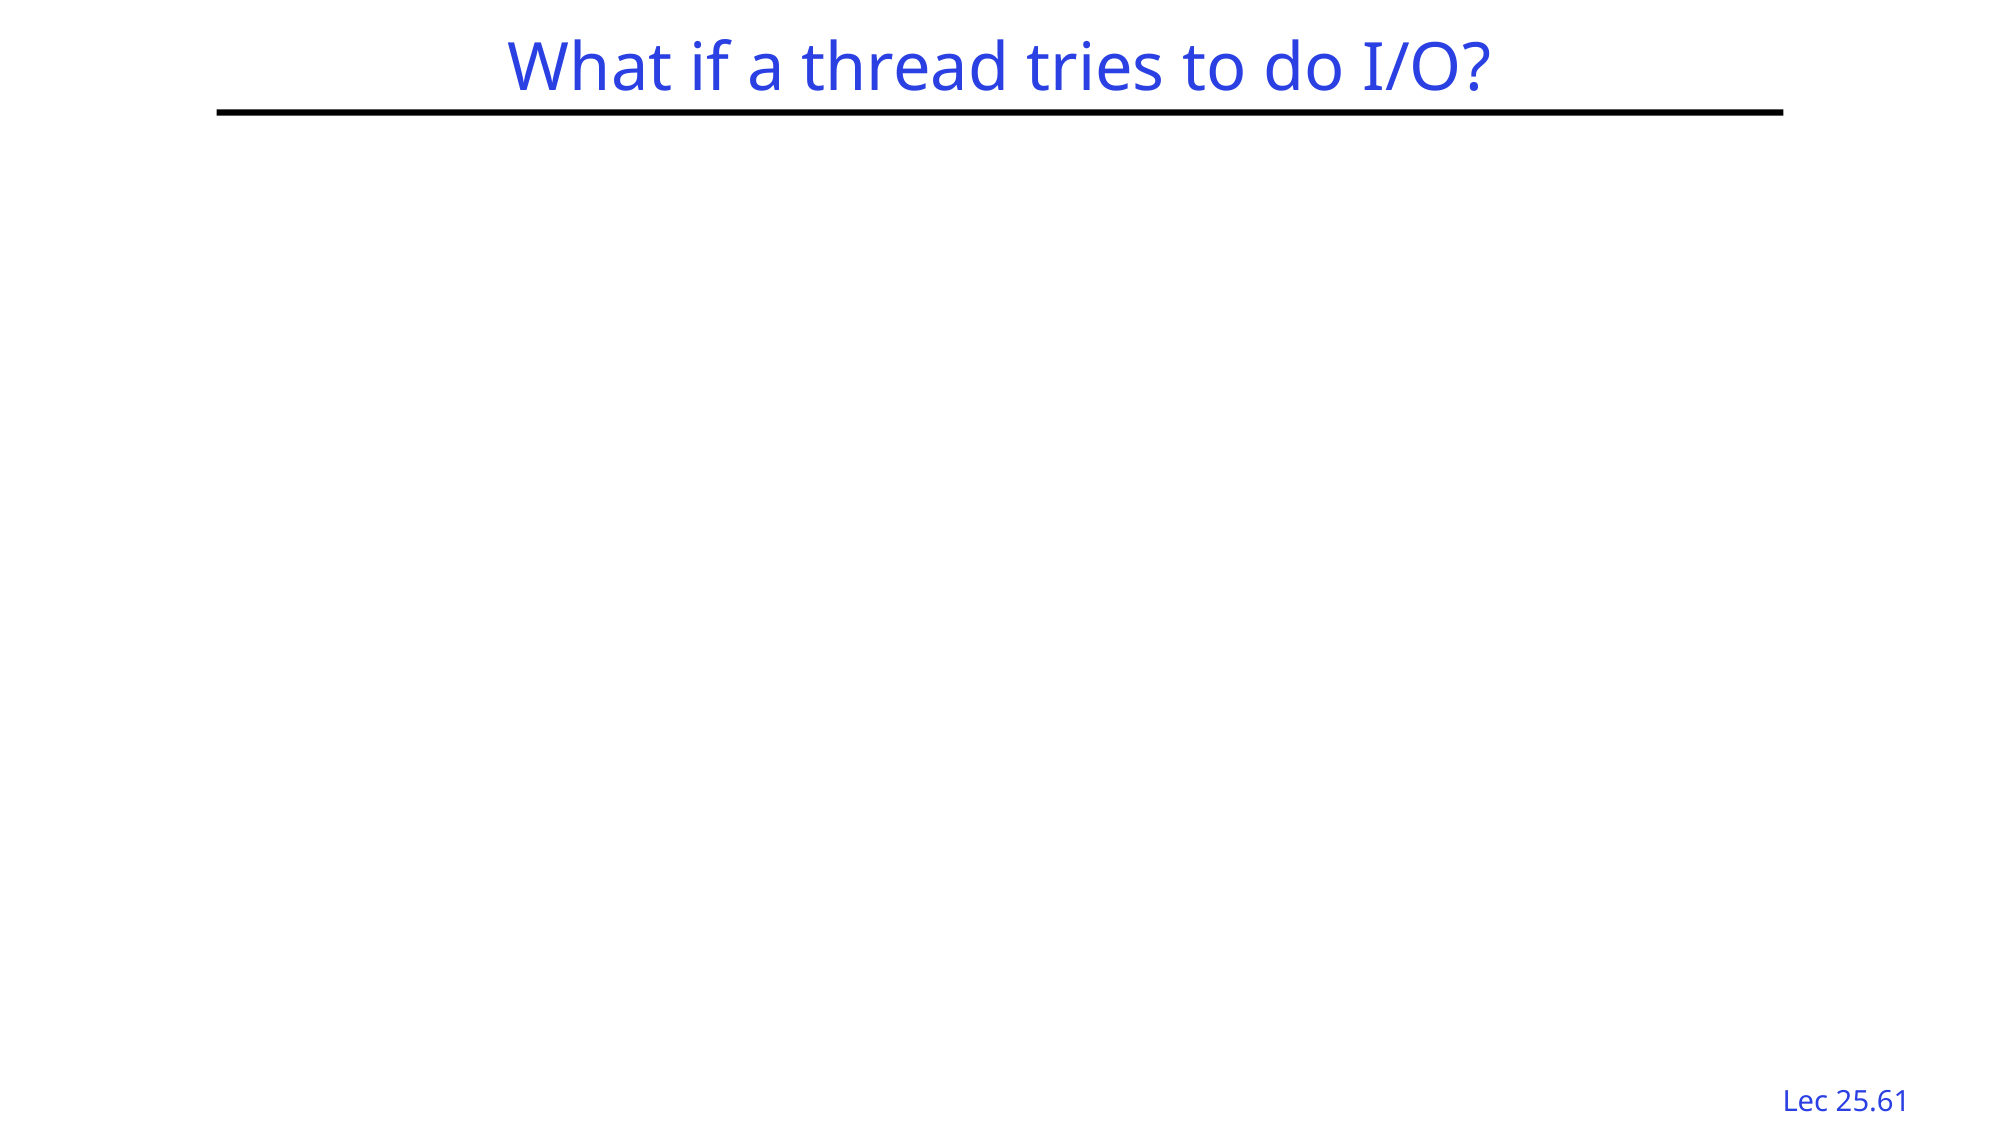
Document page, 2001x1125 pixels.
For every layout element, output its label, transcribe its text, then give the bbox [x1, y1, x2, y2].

title What if a thread tries to do I/O? [216, 24, 1784, 113]
